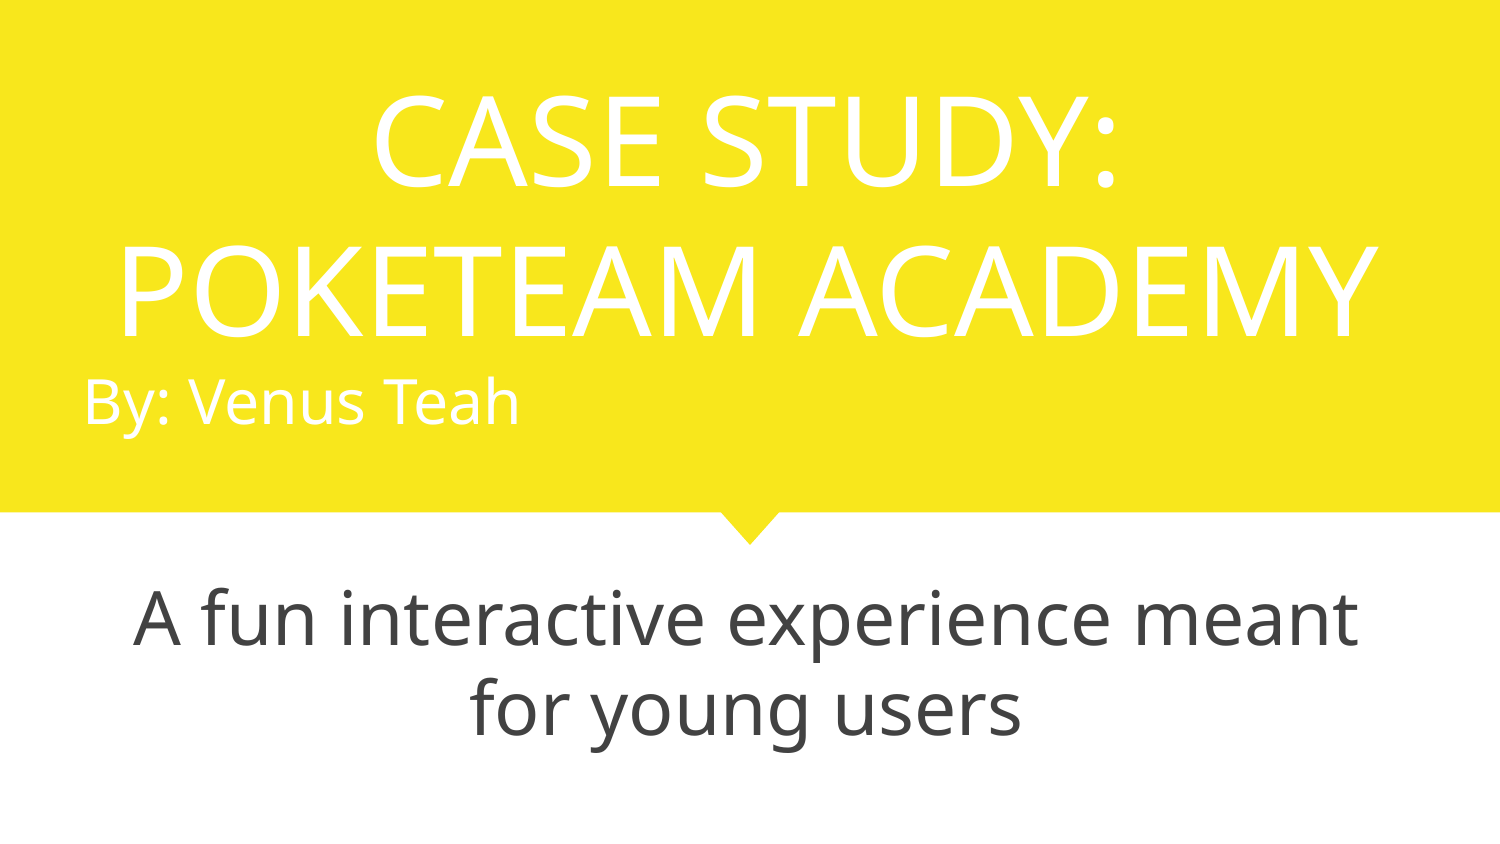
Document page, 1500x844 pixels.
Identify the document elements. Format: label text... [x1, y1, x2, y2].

title CASE STUDY: POKETEAM ACADEMY By: Venus Teah [67, 105, 1427, 452]
subtitle A fun interactive experience meant for young users [67, 557, 1427, 765]
